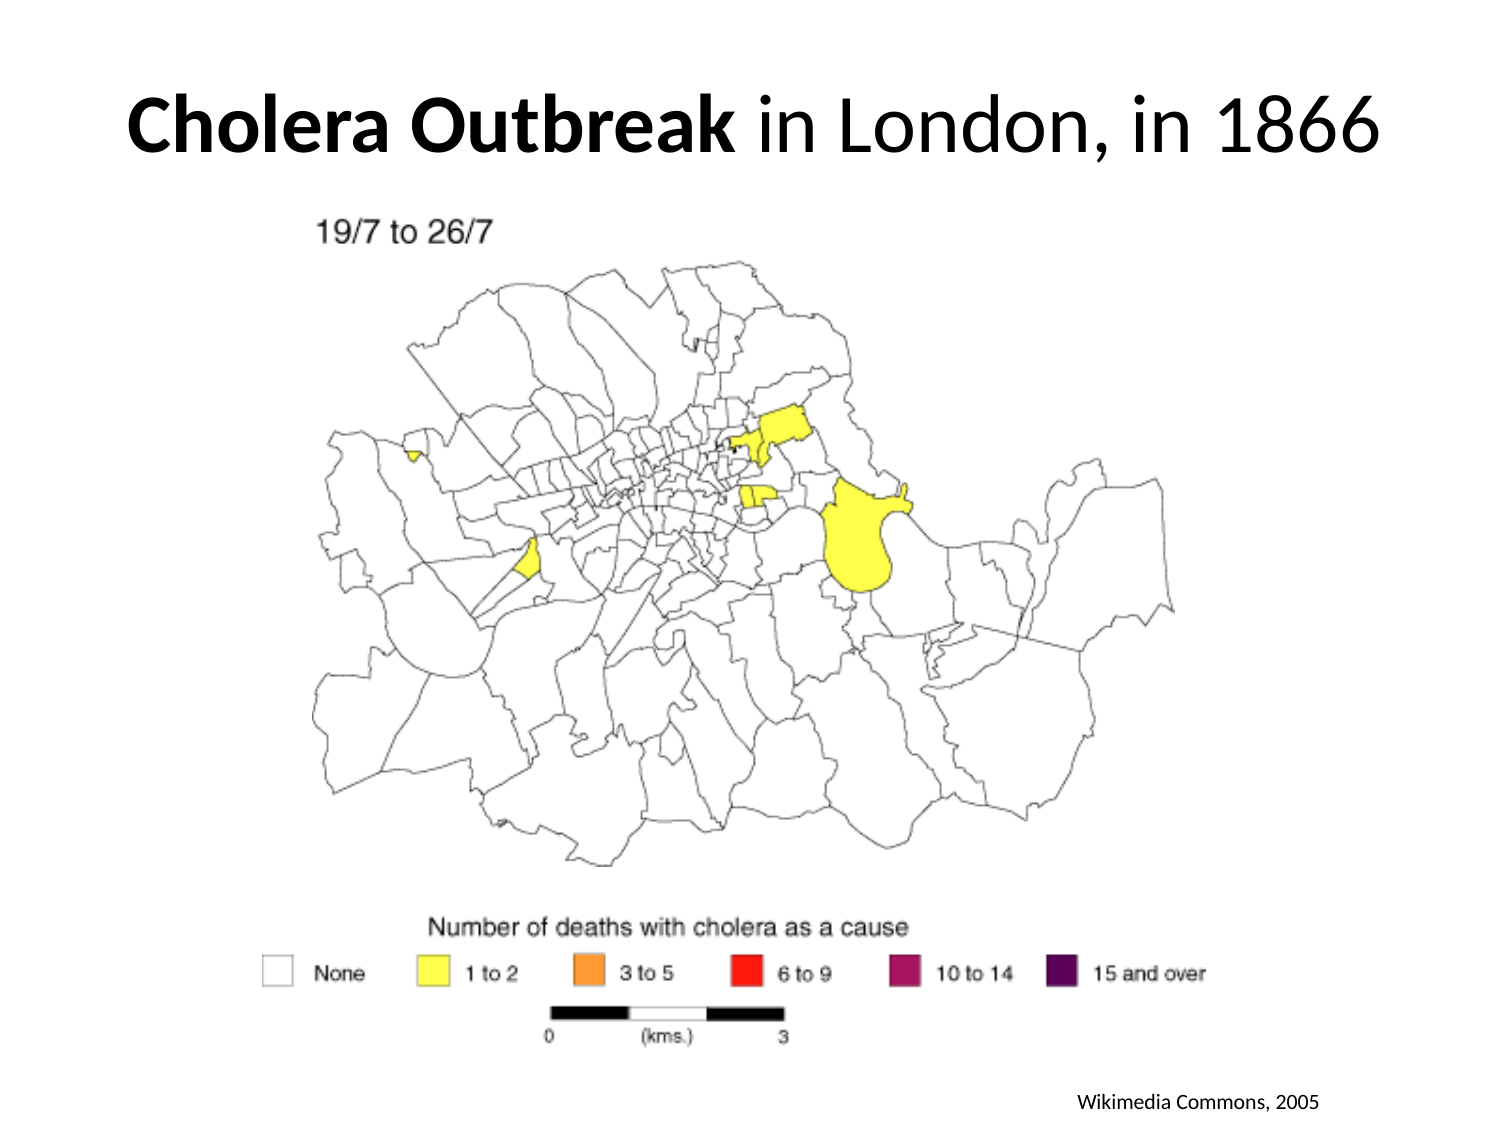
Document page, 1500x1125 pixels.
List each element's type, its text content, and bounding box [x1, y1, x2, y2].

picture [312, 212, 1176, 867]
picture [262, 912, 1206, 1051]
text_box Wikimedia Commons, 2005 [1062, 1080, 1475, 1122]
title Cholera Outbreak in London, in 1866 [79, 24, 1430, 213]
